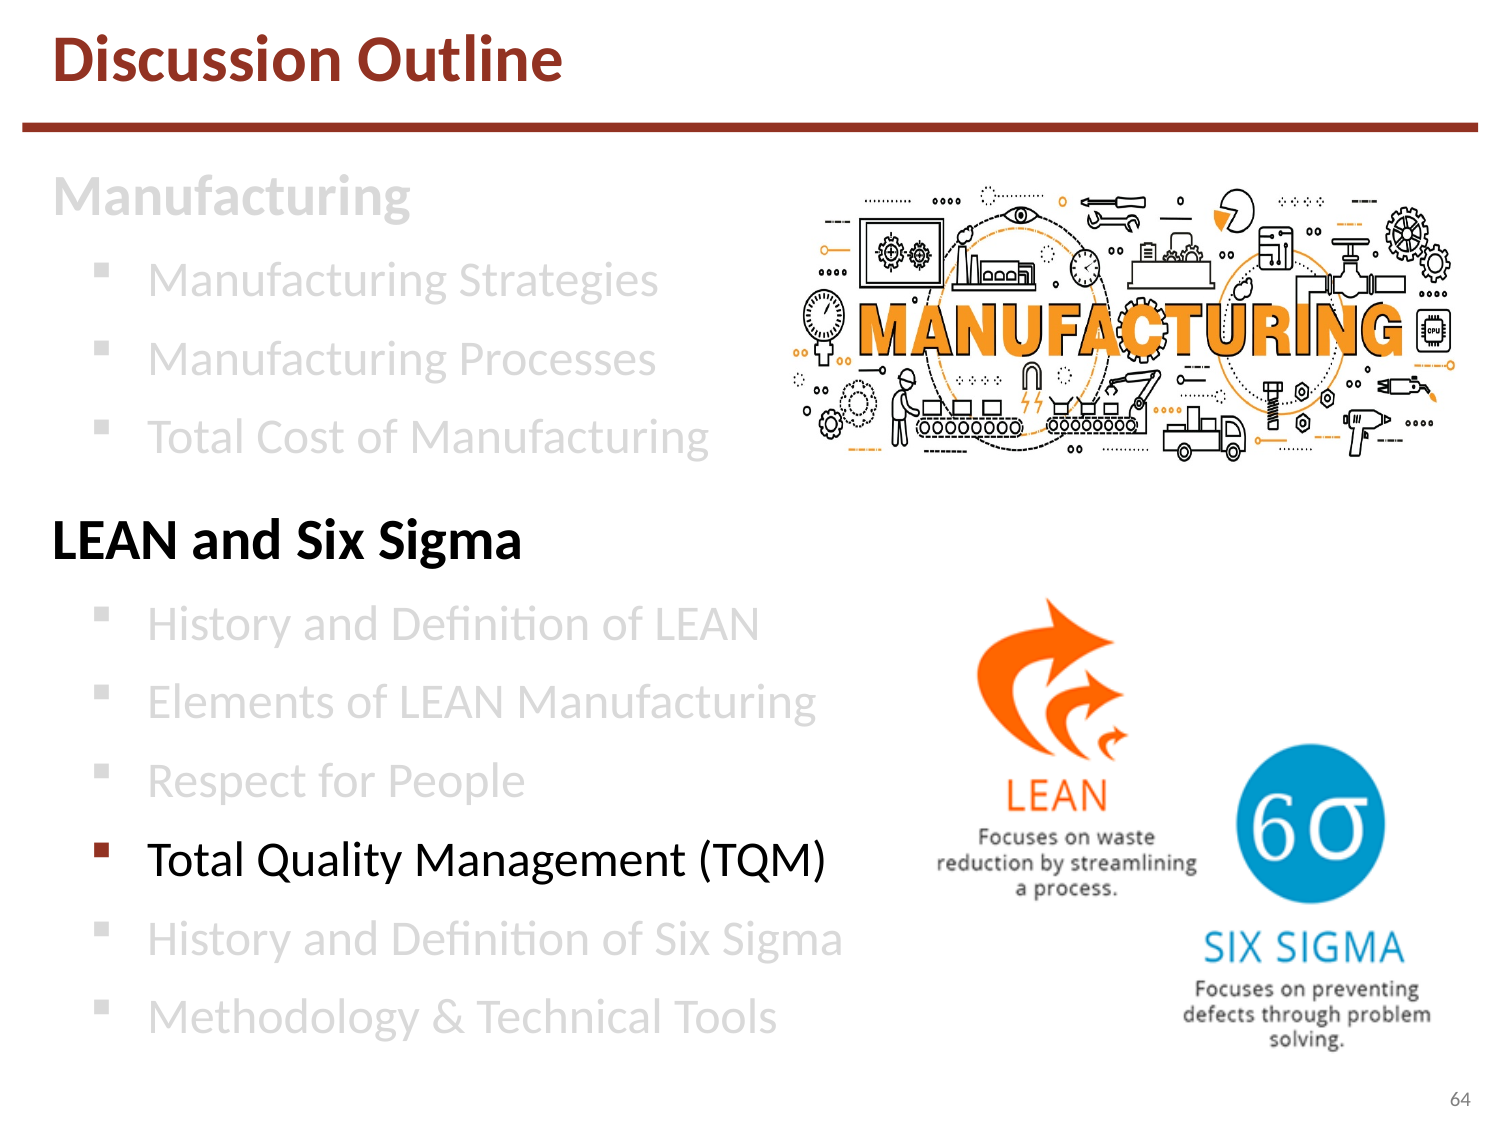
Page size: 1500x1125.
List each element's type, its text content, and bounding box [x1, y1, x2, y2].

list Manufacturing Manufacturing Strategies Manufacturing Processes Total Cost of Manufacturing LEAN and Six Sigma History and Definition of LEAN Elements of LEAN Manufacturing Respect for People Total Quality Management (TQM) History and Definition of Six Sigma Methodology & Technical Tools [37, 149, 1463, 1046]
title Discussion Outline [37, 21, 1423, 104]
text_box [930, 587, 1448, 1057]
picture [787, 178, 1463, 467]
